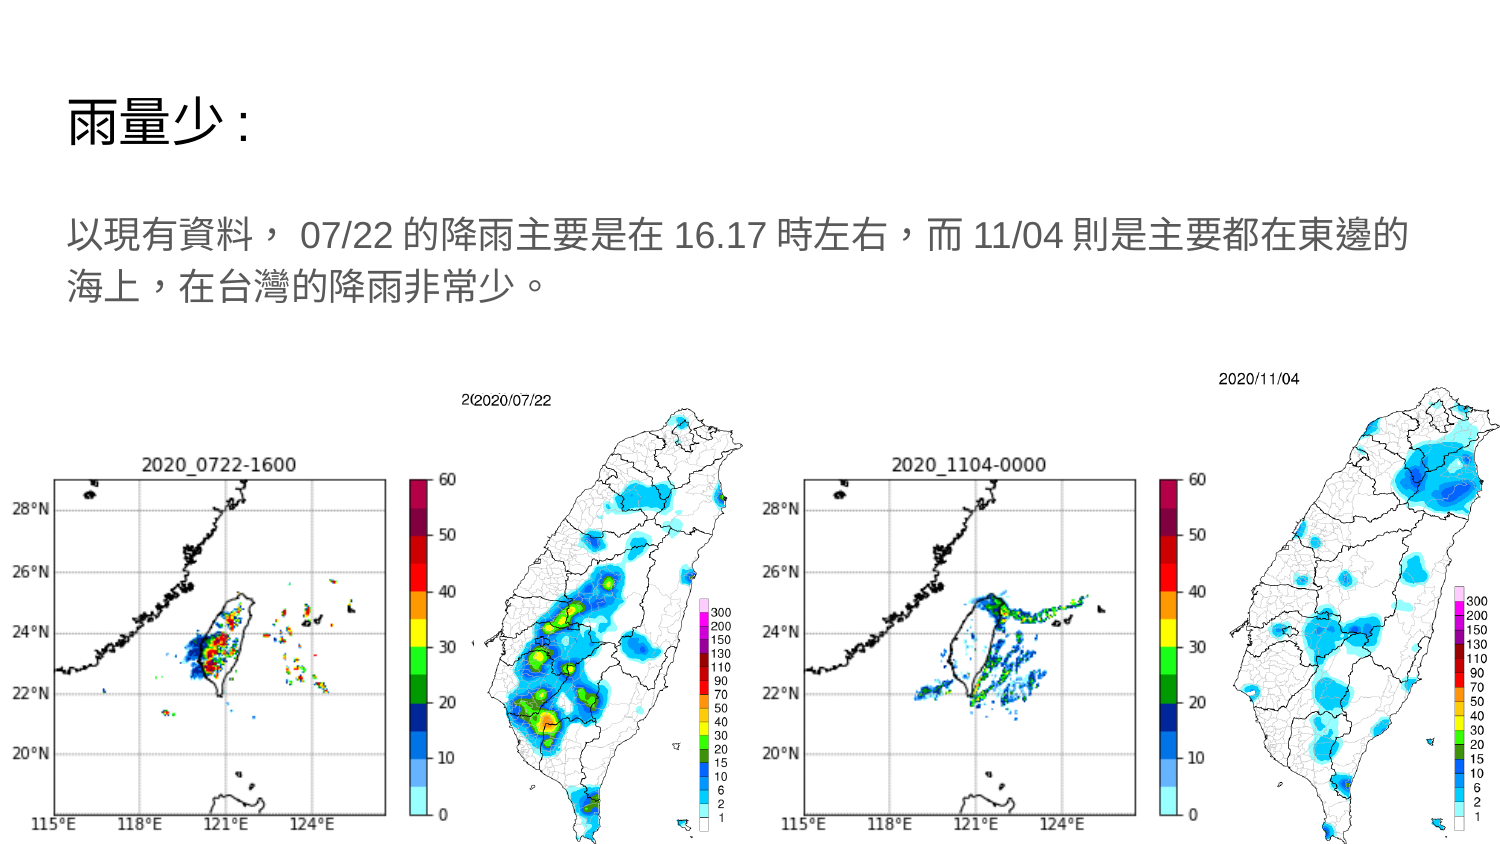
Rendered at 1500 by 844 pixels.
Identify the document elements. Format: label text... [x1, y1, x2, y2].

picture [0, 392, 743, 844]
picture [1219, 372, 1500, 844]
title 雨量少: [51, 72, 1449, 167]
picture [749, 443, 1218, 844]
list 以現有資料，07/22的降雨主要是在16.17時左右，而11/04則是主要都在東邊的海上，在台灣的降雨非常少。 [51, 189, 1449, 443]
